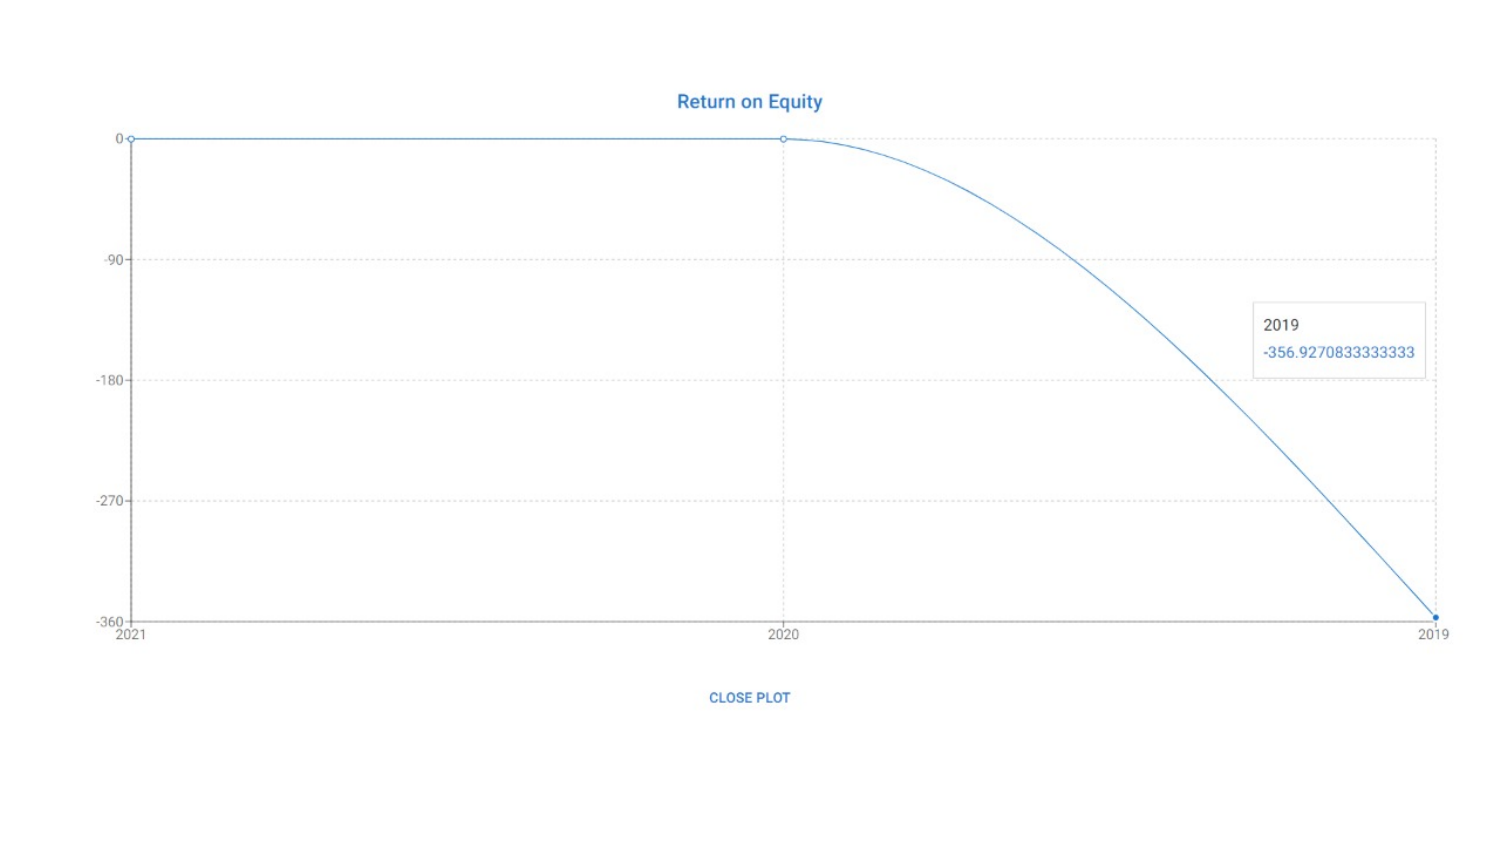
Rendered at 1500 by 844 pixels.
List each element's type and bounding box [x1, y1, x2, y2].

picture [0, 59, 1500, 785]
